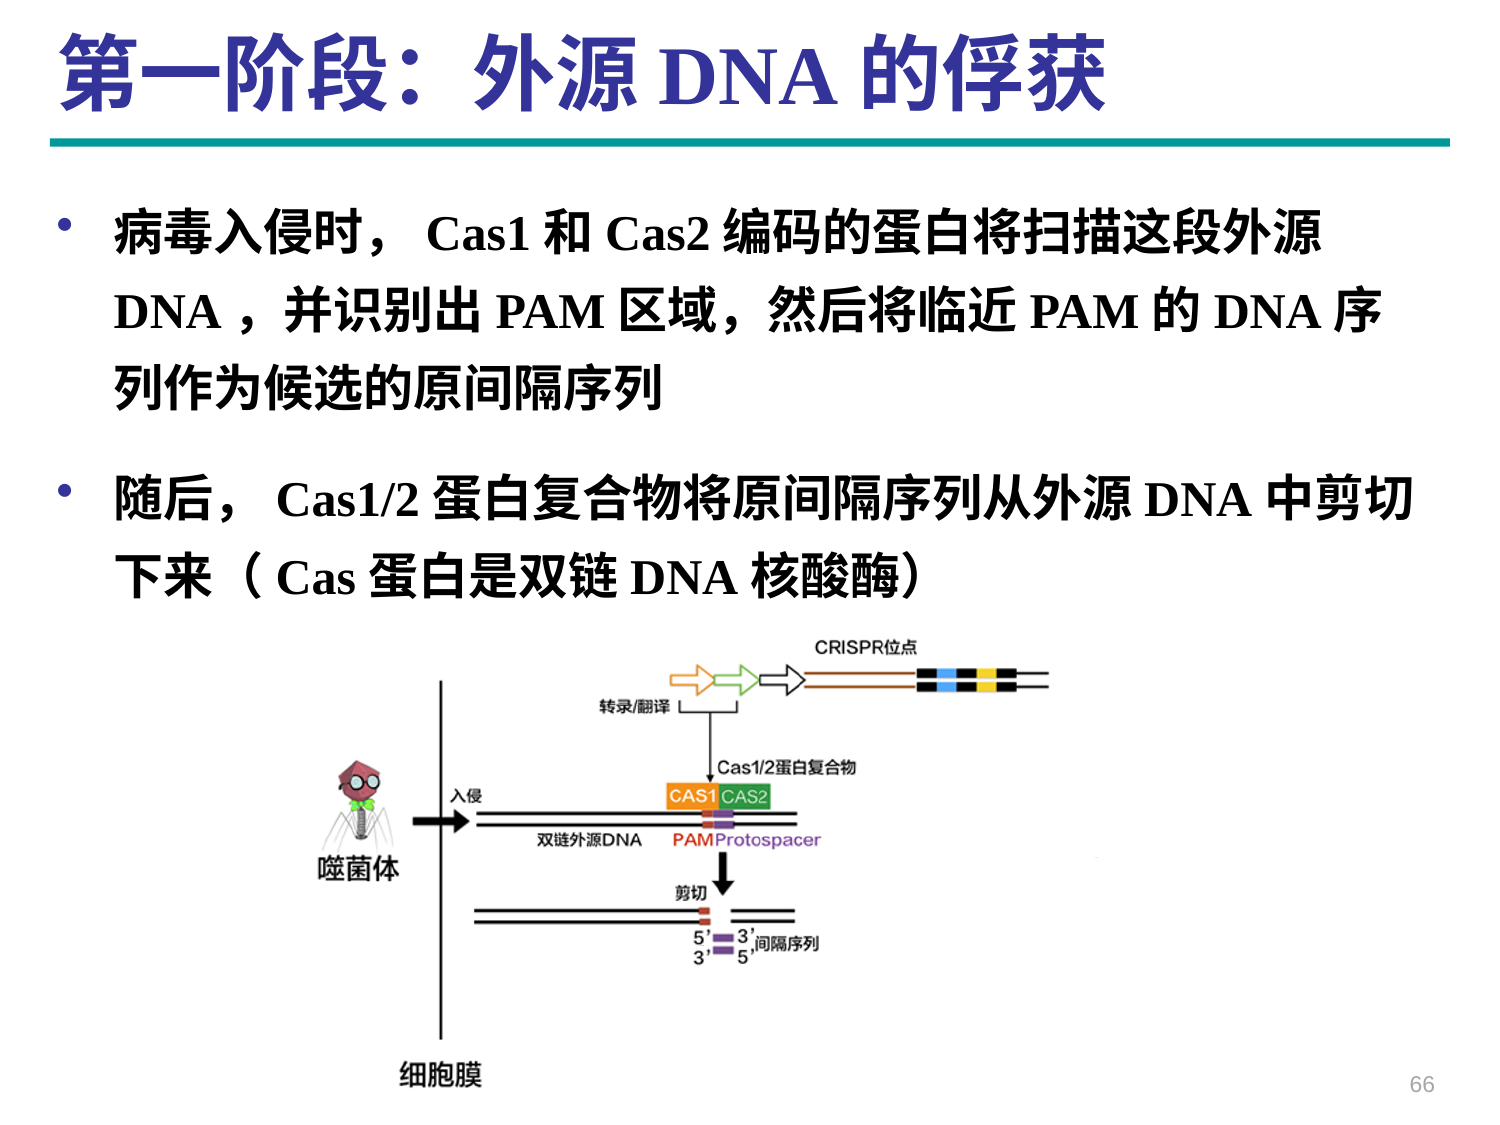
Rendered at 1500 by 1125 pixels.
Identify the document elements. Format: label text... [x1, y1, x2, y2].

list 病毒入侵时，Cas1和Cas2编码的蛋白将扫描这段外源DNA，并识别出PAM区域，然后将临近PAM的DNA序列作为候选的原间隔序列 随后，Cas1/2蛋白复合物将原间隔序列从外源DNA中剪切下来（Cas蛋白是双链DNA核酸酶） [41, 174, 1442, 616]
slide_number 66 [1137, 1062, 1450, 1114]
picture [312, 615, 1126, 1103]
title 第一阶段：外源DNA的俘获 [41, 24, 1442, 131]
